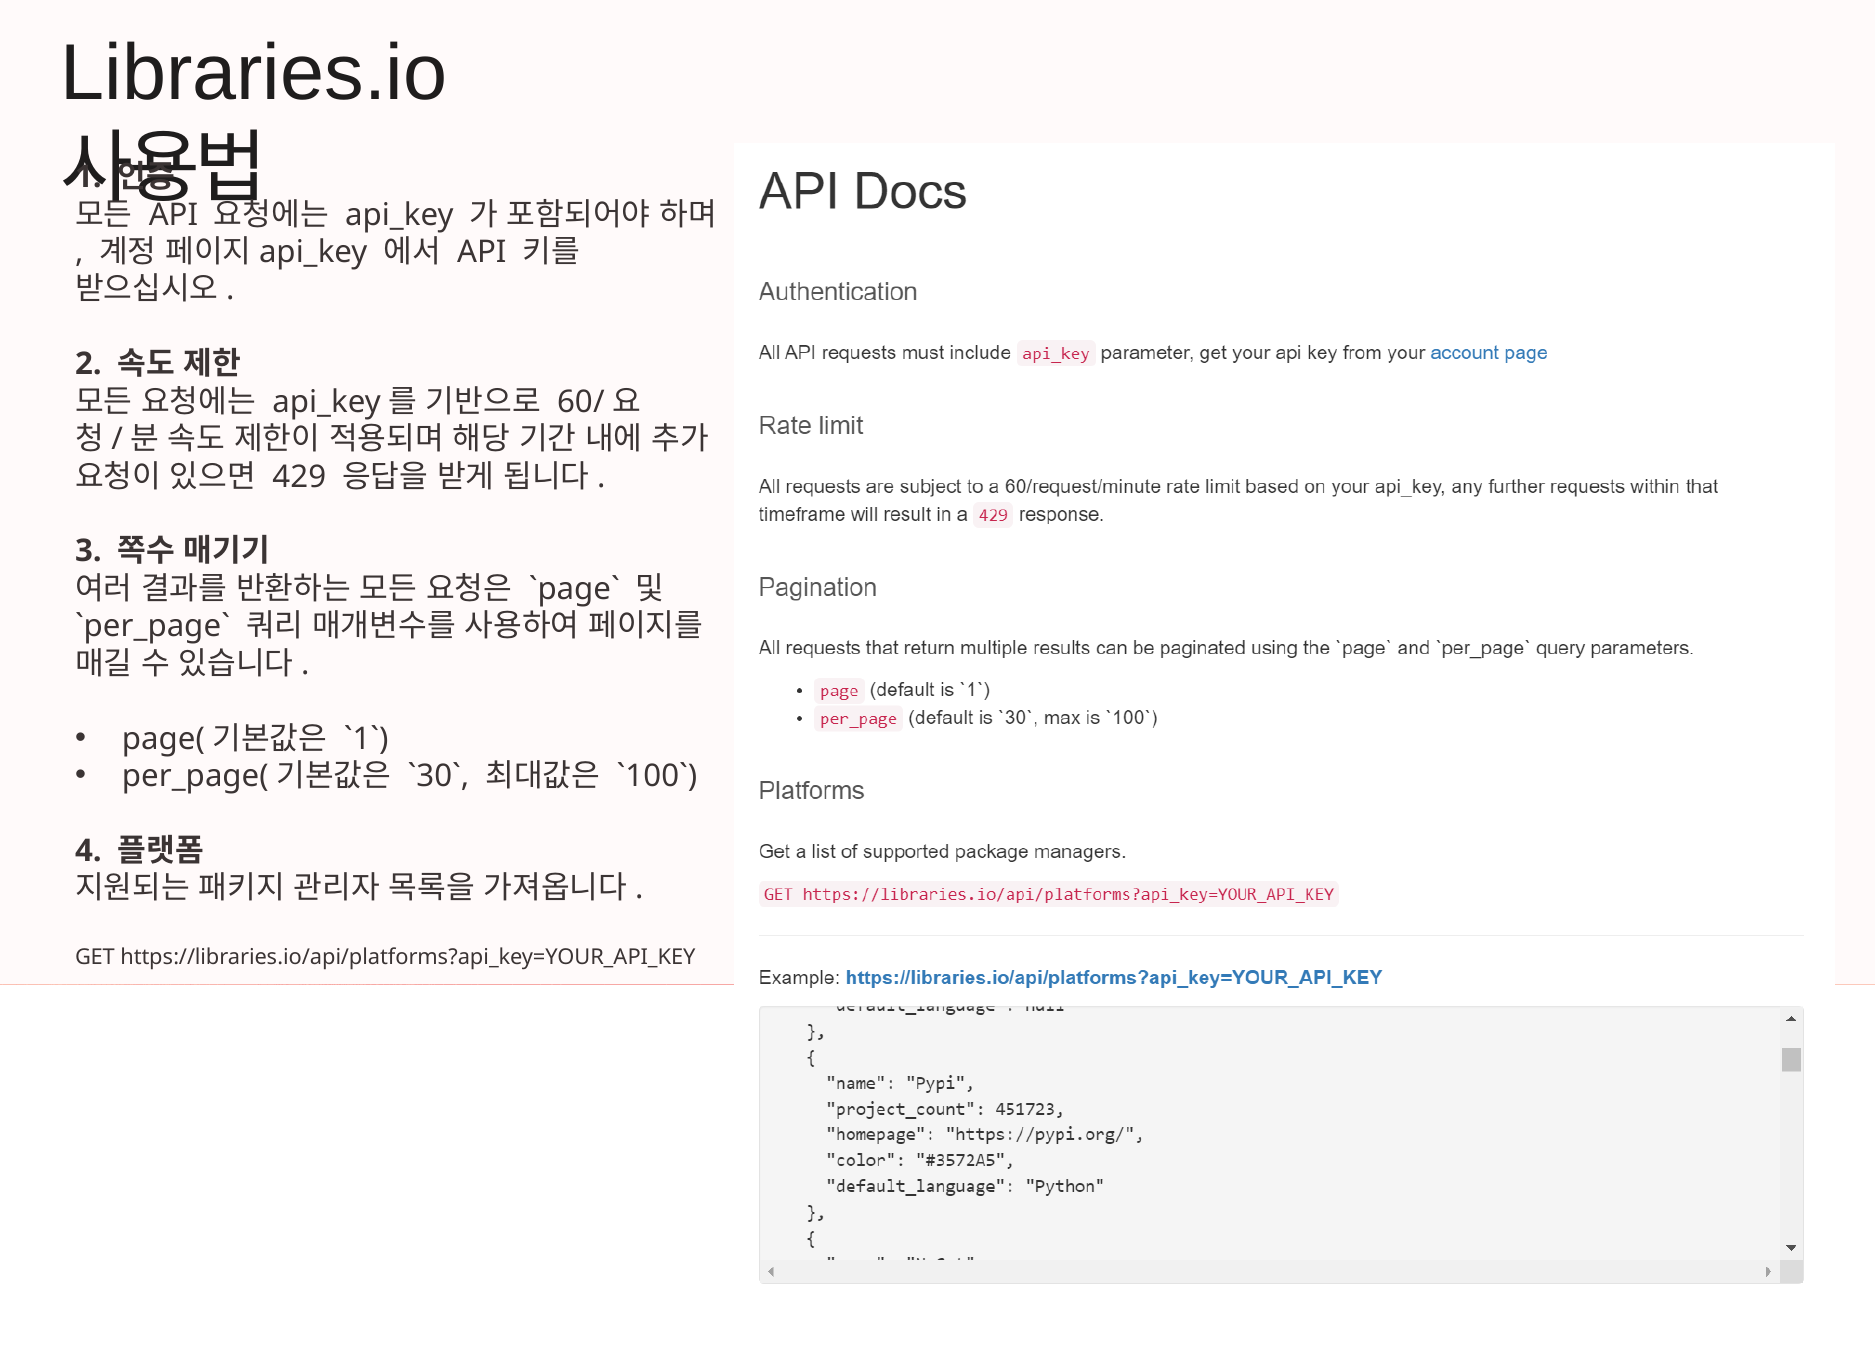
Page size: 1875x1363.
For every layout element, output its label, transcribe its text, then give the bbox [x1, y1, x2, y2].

list 1. 인증 모든 API 요청에는 api_key 가 포함되어야 하며 , 계정 페이지api_key 에서 API 키를 받으십시오. 2. 속도 제한 모든 요청에는 api_key를 기반으로 60/요청/분 속도 제한이 적용되며 해당 기간 내에 추가 요청이 있으면 429 응답을 받게 됩니다. 3. 쪽수 매기기 여러 결과를 반환하는 모든 요청은 `page` 및 `per_page` 쿼리 매개변수를 사용하여 페이지를 매길 수 있습니다. page(기본값은 `1`) per_page(기본값은 `30`, 최대값은 `100`) 4. 플랫폼 지원되는 패키지 관리자 목록을 가져옵니다. GET https://libraries.io/api/platforms?api_key=YOUR_API_KEY [75, 156, 725, 1363]
picture [733, 143, 1835, 1308]
title Libraries.io 사용법 [0, 18, 691, 249]
